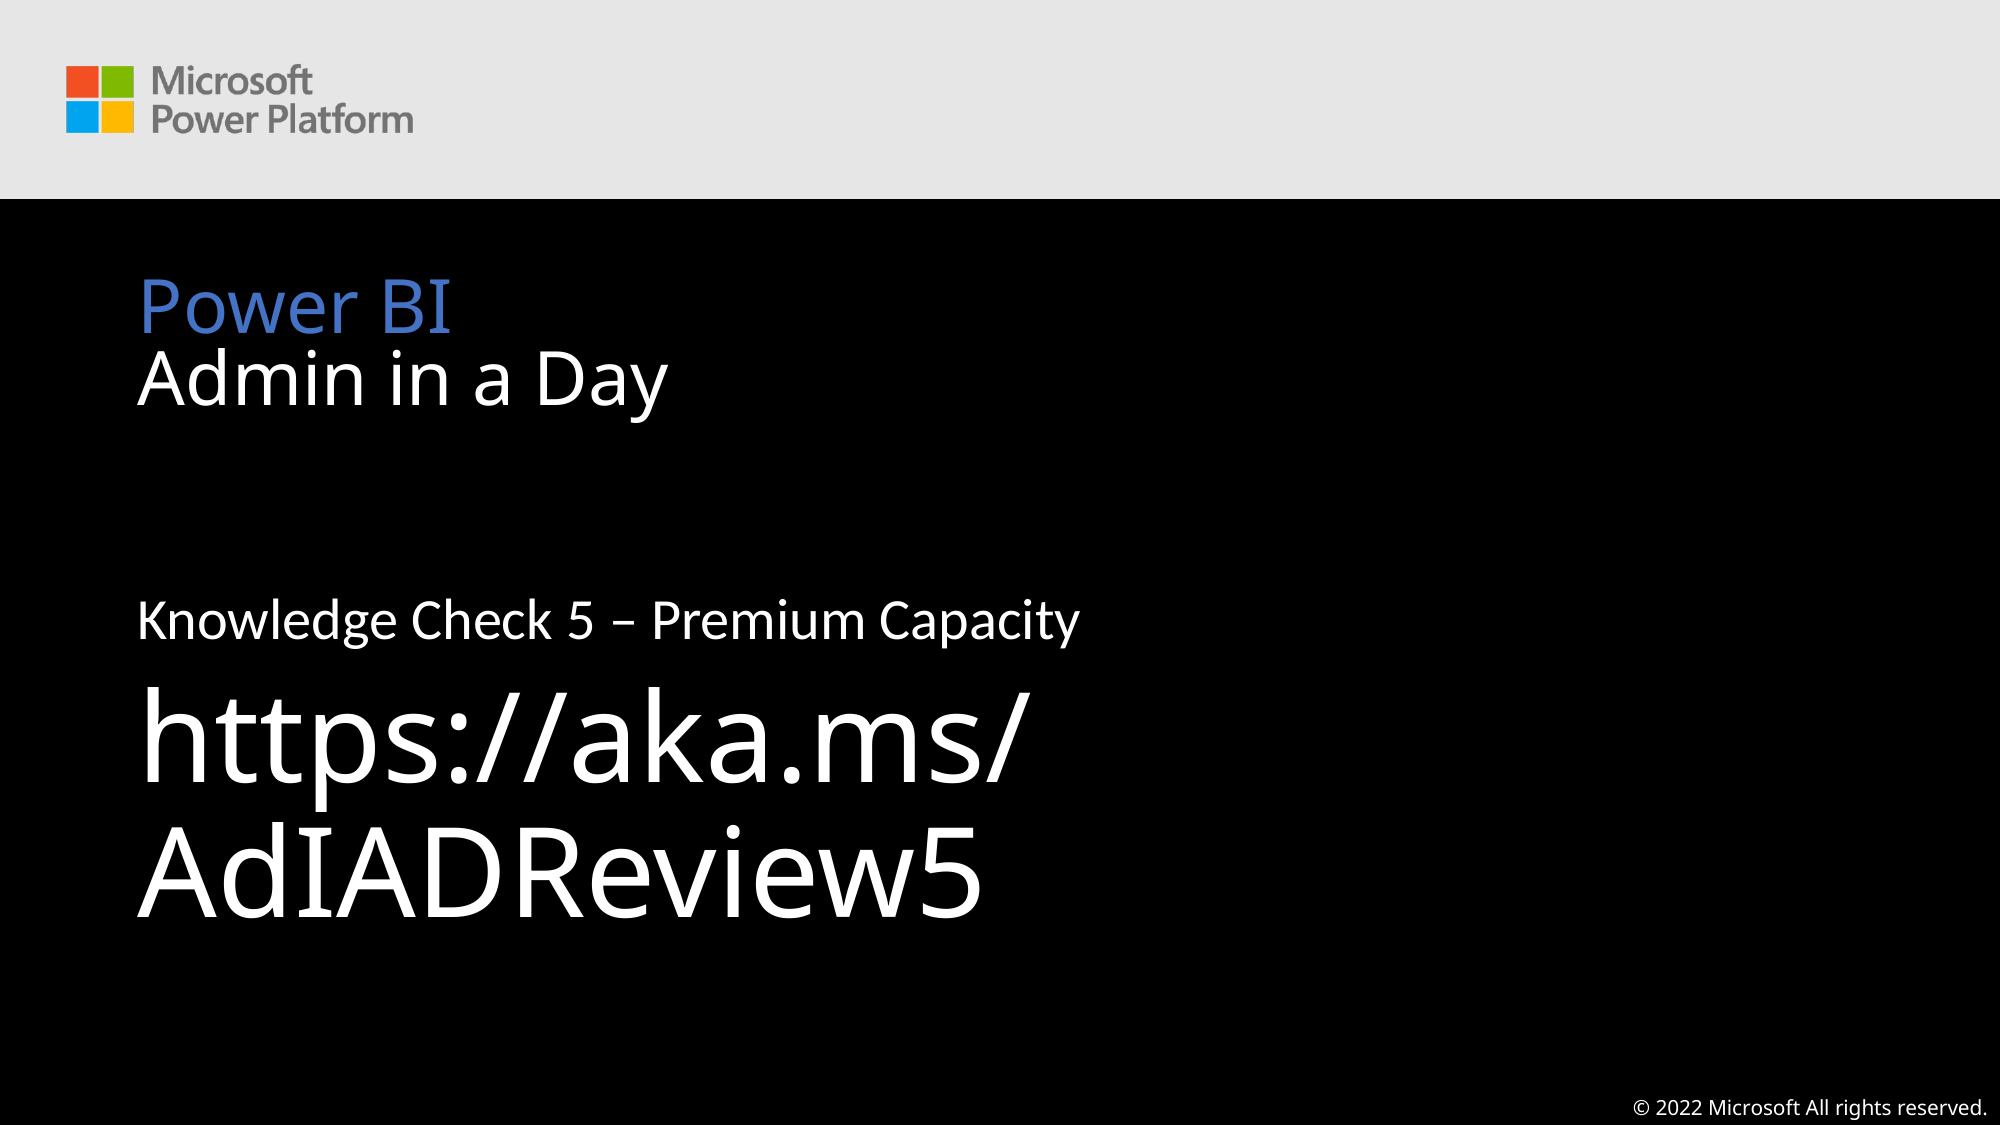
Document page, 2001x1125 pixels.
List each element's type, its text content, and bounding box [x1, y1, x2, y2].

list Knowledge Check 5 – Premium Capacity [122, 581, 1895, 668]
list https://aka.ms/AdIADReview5​ [122, 667, 1714, 1028]
text_box © 2022 Microsoft All rights reserved. [1587, 1088, 2000, 1125]
title Power BI Admin in a Day [122, 268, 1895, 484]
picture [0, 0, 480, 199]
